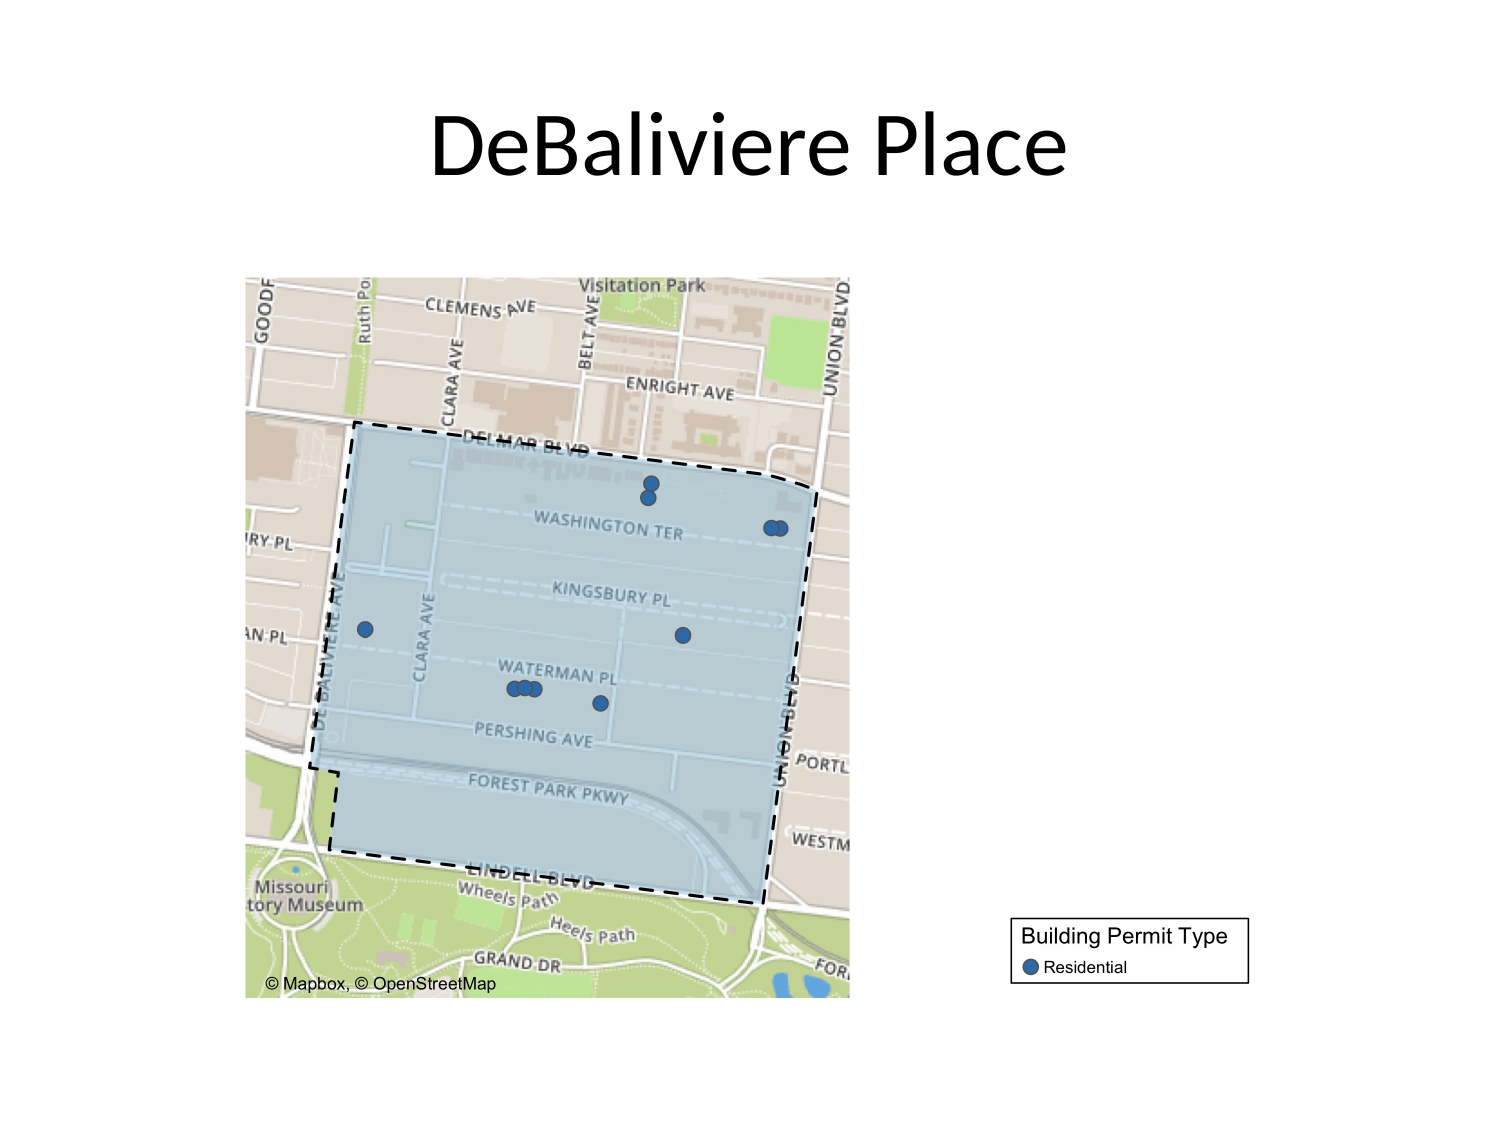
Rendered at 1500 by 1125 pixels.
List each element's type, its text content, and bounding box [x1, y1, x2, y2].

title DeBaliviere Place [75, 45, 1425, 233]
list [74, 262, 1426, 1013]
